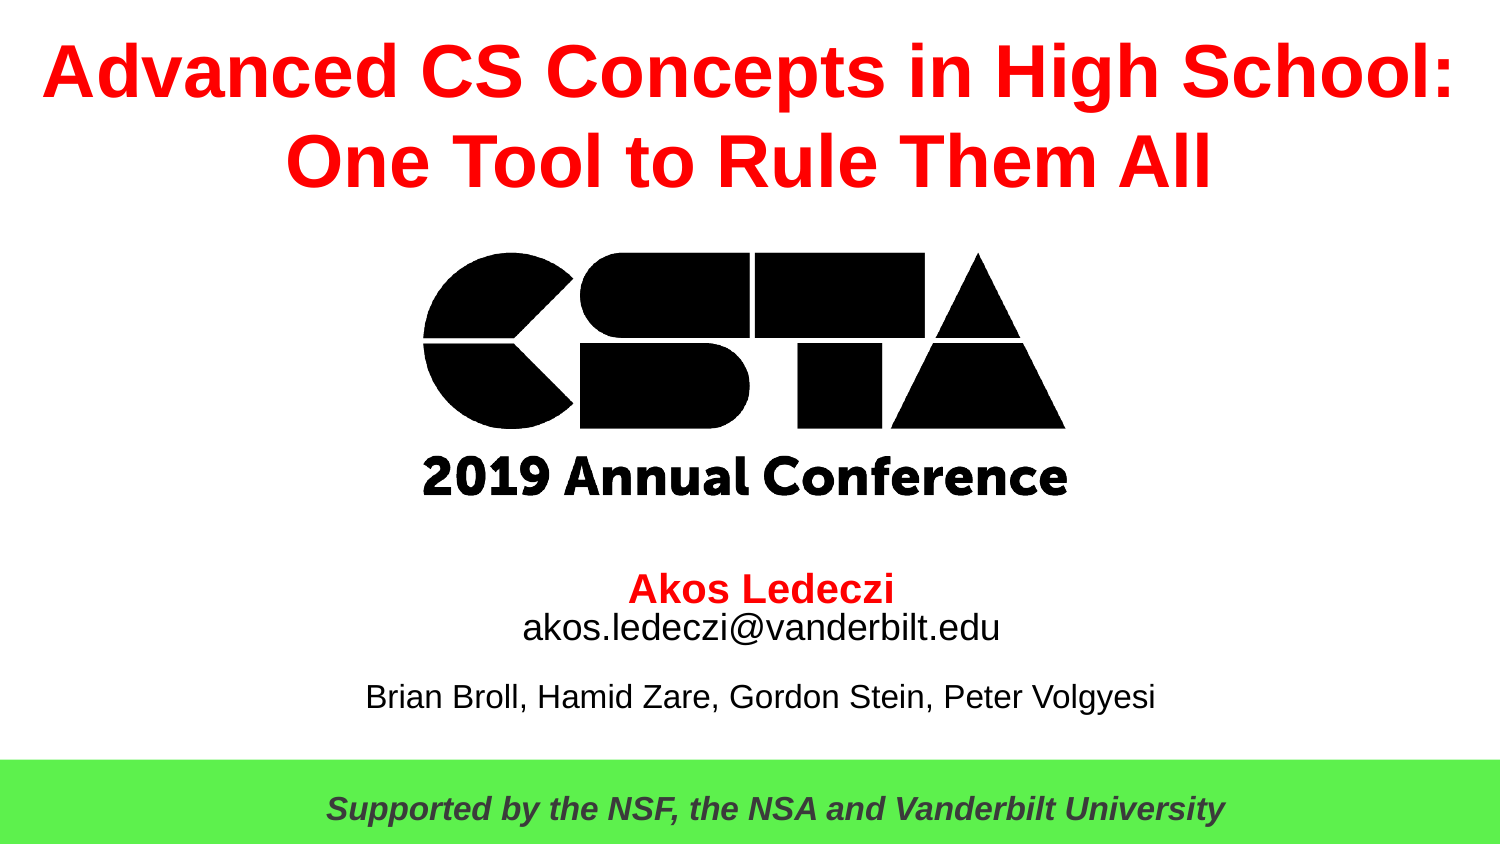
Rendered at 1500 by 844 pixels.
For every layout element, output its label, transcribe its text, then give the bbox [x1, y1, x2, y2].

text_box Advanced CS Concepts in High School: One Tool to Rule Them All [0, 15, 1500, 210]
text_box Supported by the NSF, the NSA and Vanderbilt University [94, 779, 1439, 844]
picture [422, 252, 1067, 496]
text_box [0, 759, 1500, 844]
subtitle Akos Ledeczi akos.ledeczi@vanderbilt.edu Brian Broll, Hamid Zare, Gordon Stein, Peter Volgyesi [80, 556, 1425, 757]
